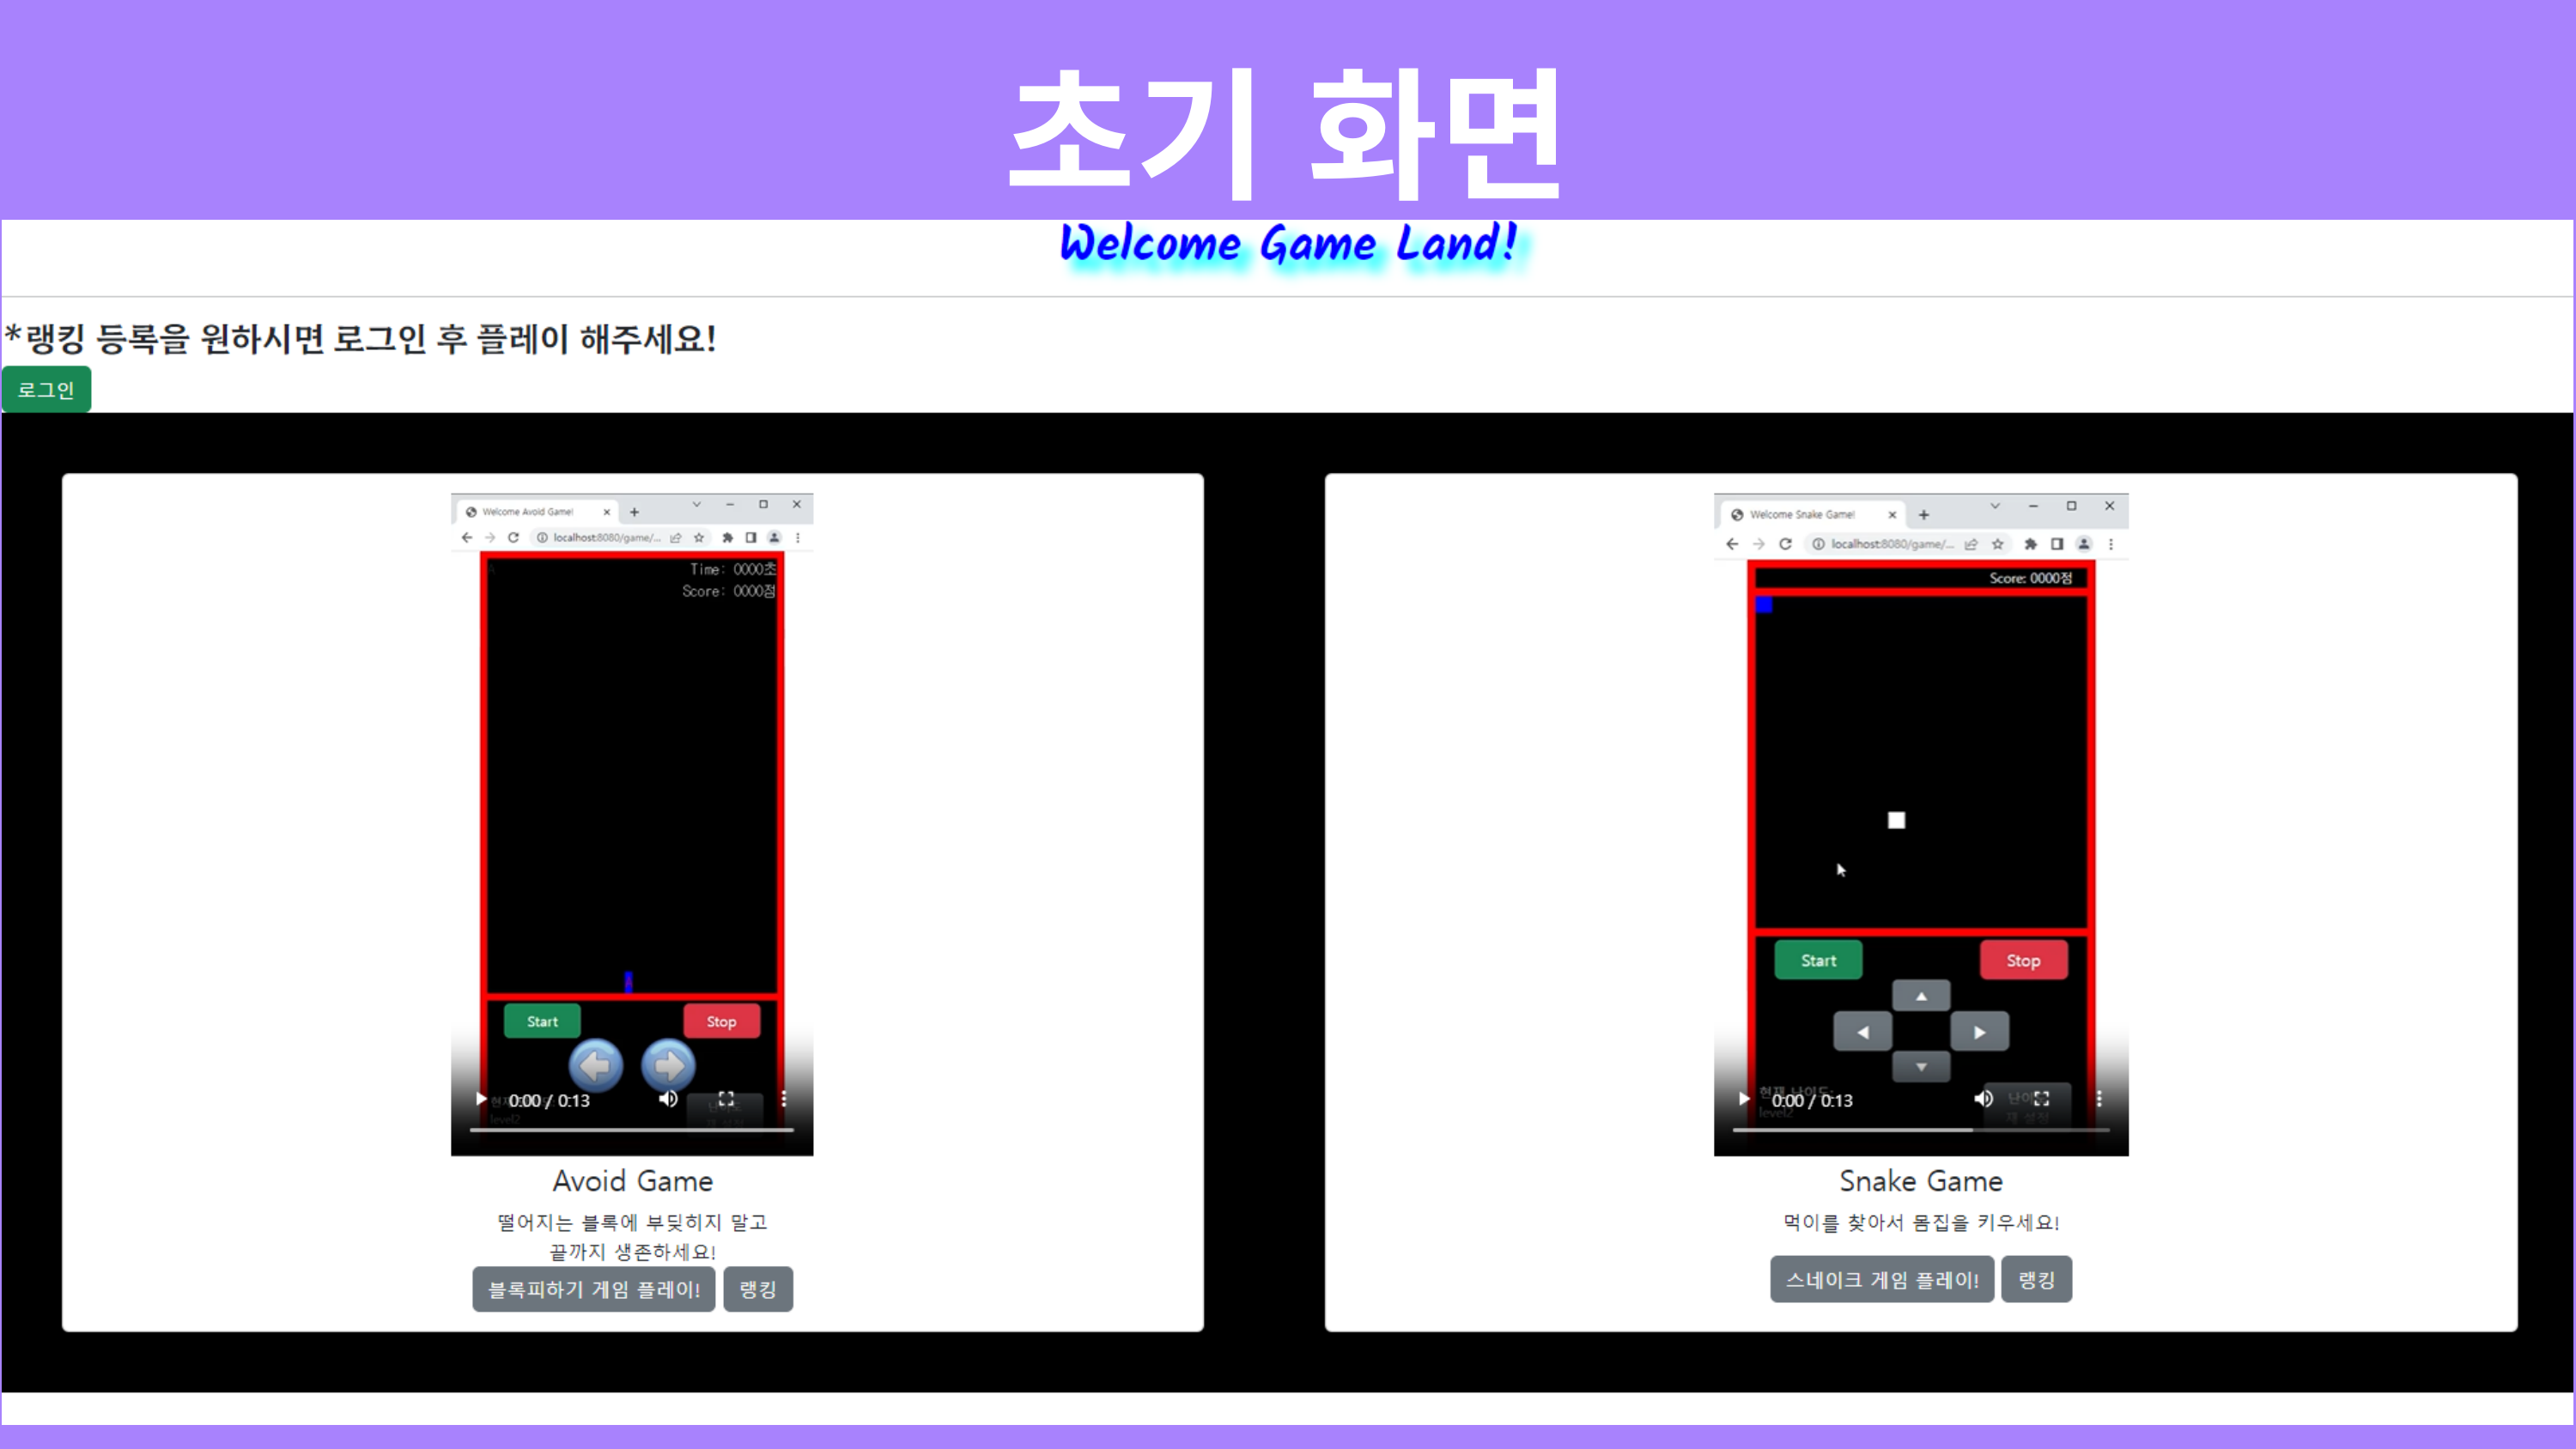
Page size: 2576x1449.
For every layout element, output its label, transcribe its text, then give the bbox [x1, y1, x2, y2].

text_box 초기 화면 [313, 23, 2263, 216]
picture [2, 219, 2574, 1425]
